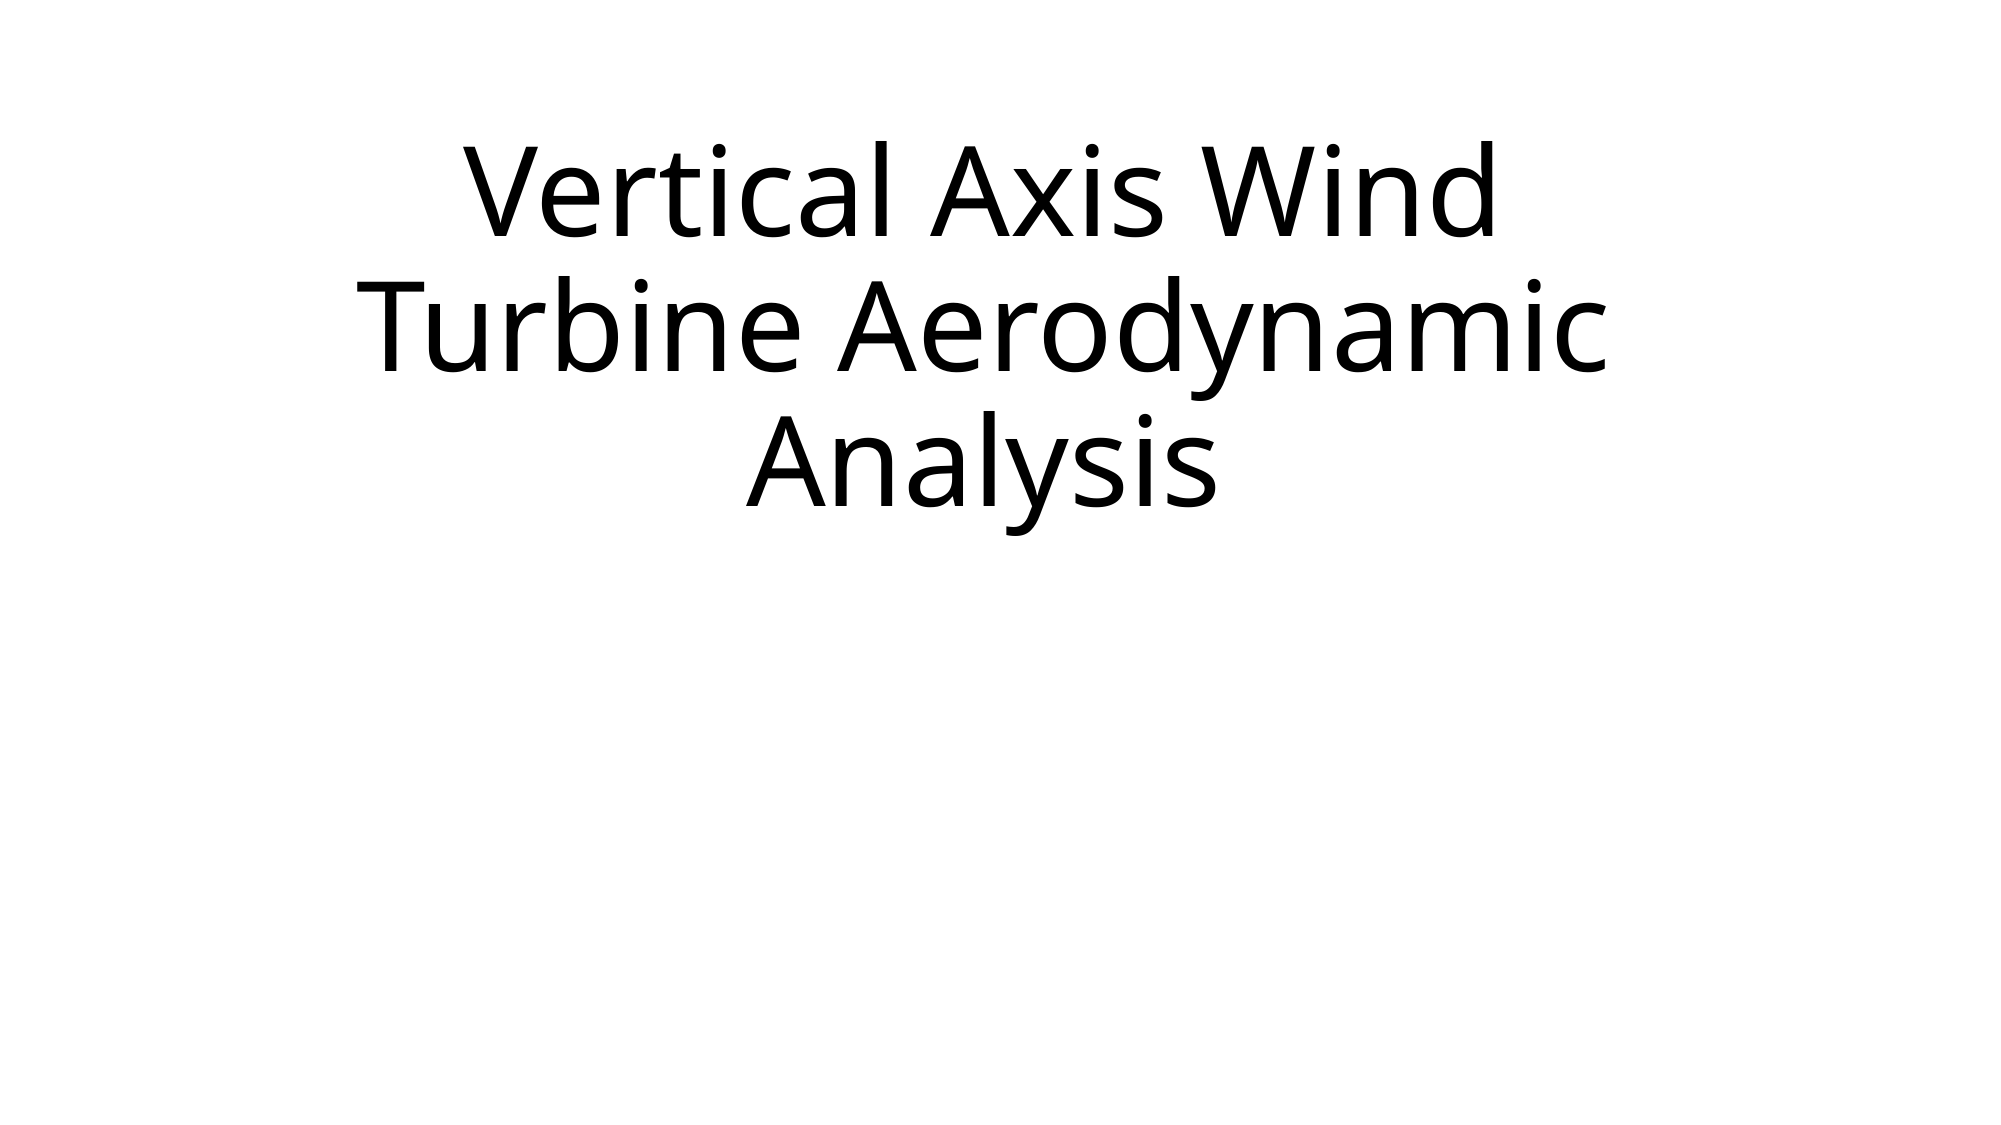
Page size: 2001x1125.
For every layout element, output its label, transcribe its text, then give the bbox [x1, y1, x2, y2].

title Vertical Axis Wind Turbine Aerodynamic Analysis [233, 149, 1734, 542]
